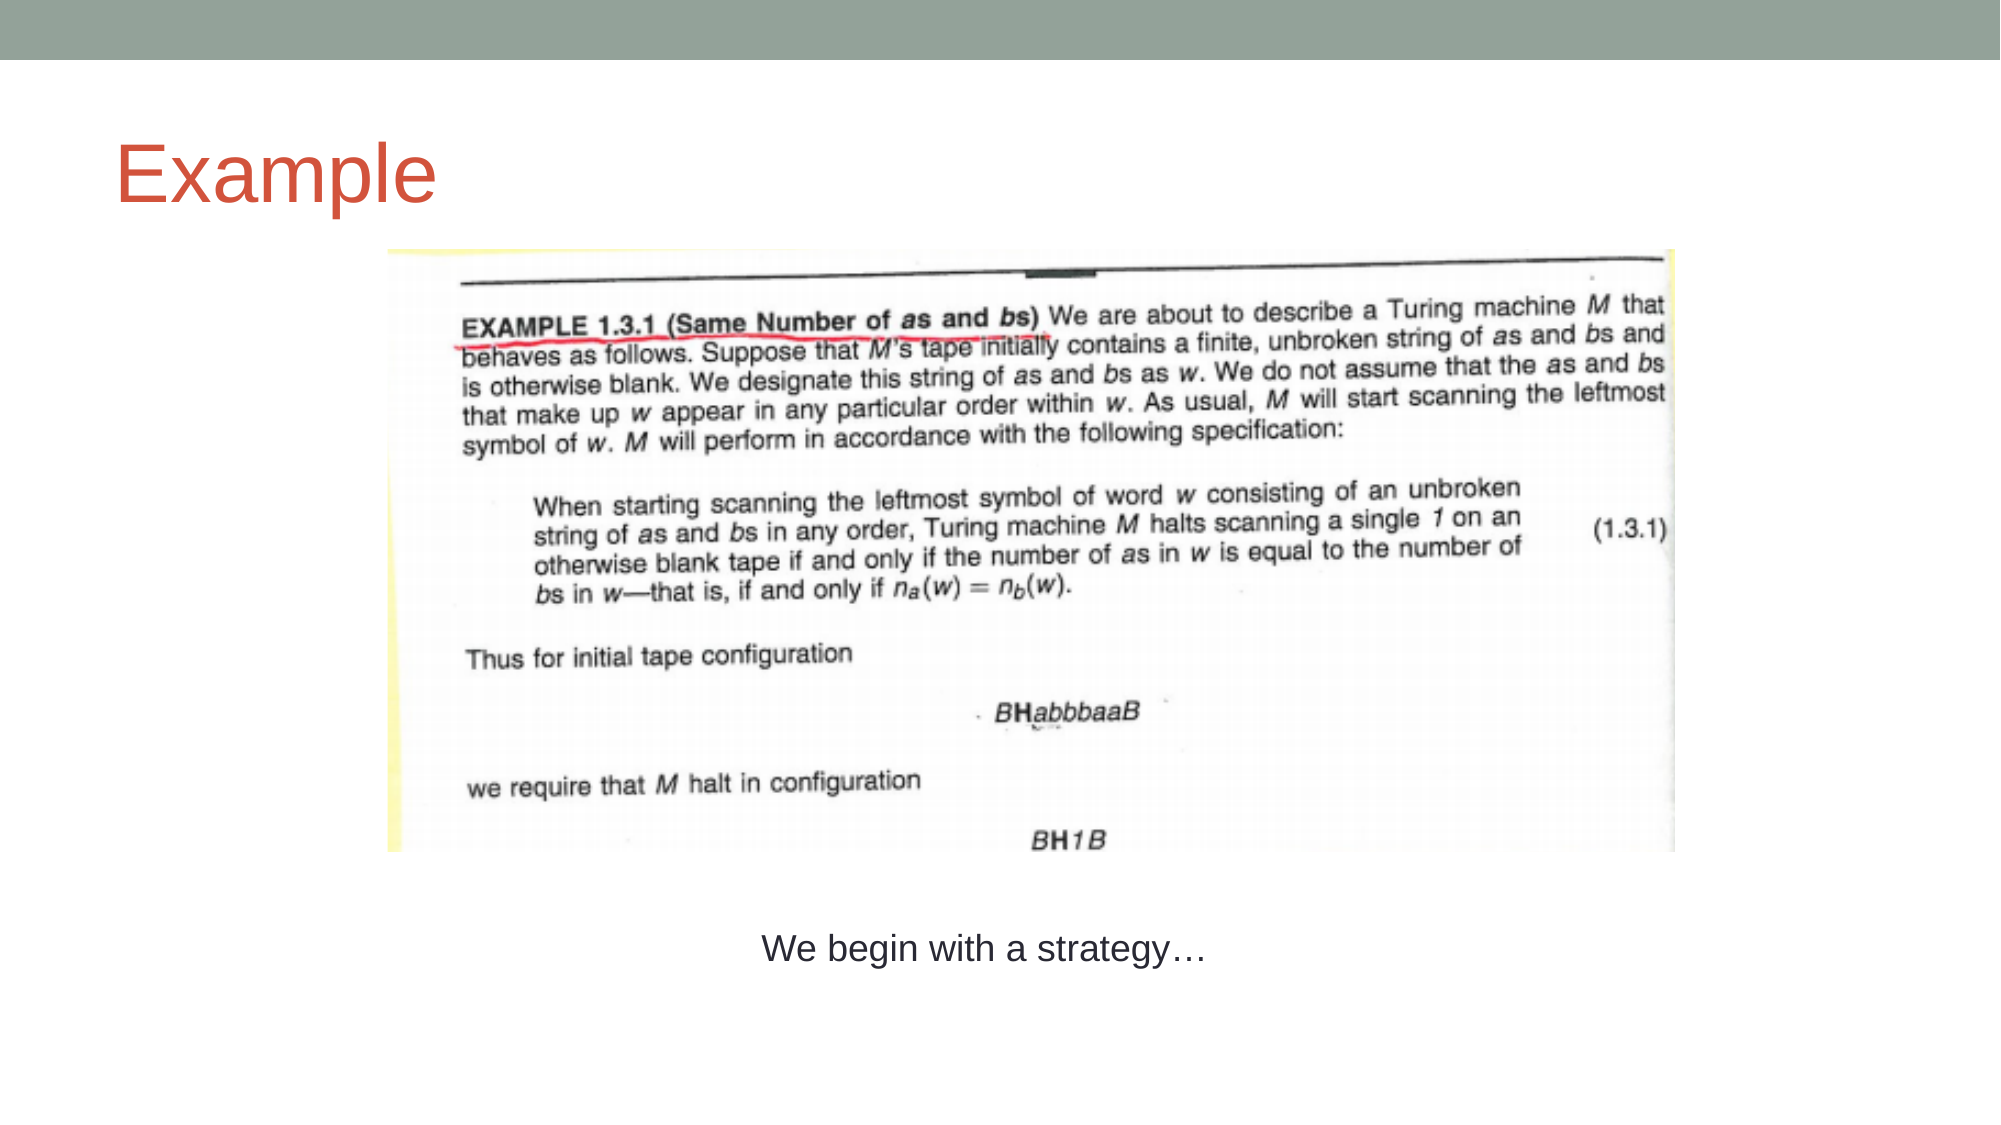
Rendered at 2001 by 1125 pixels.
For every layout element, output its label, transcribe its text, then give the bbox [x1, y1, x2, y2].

title Example [99, 87, 1900, 250]
text_box We begin with a strategy… [746, 916, 1254, 978]
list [387, 249, 1676, 852]
